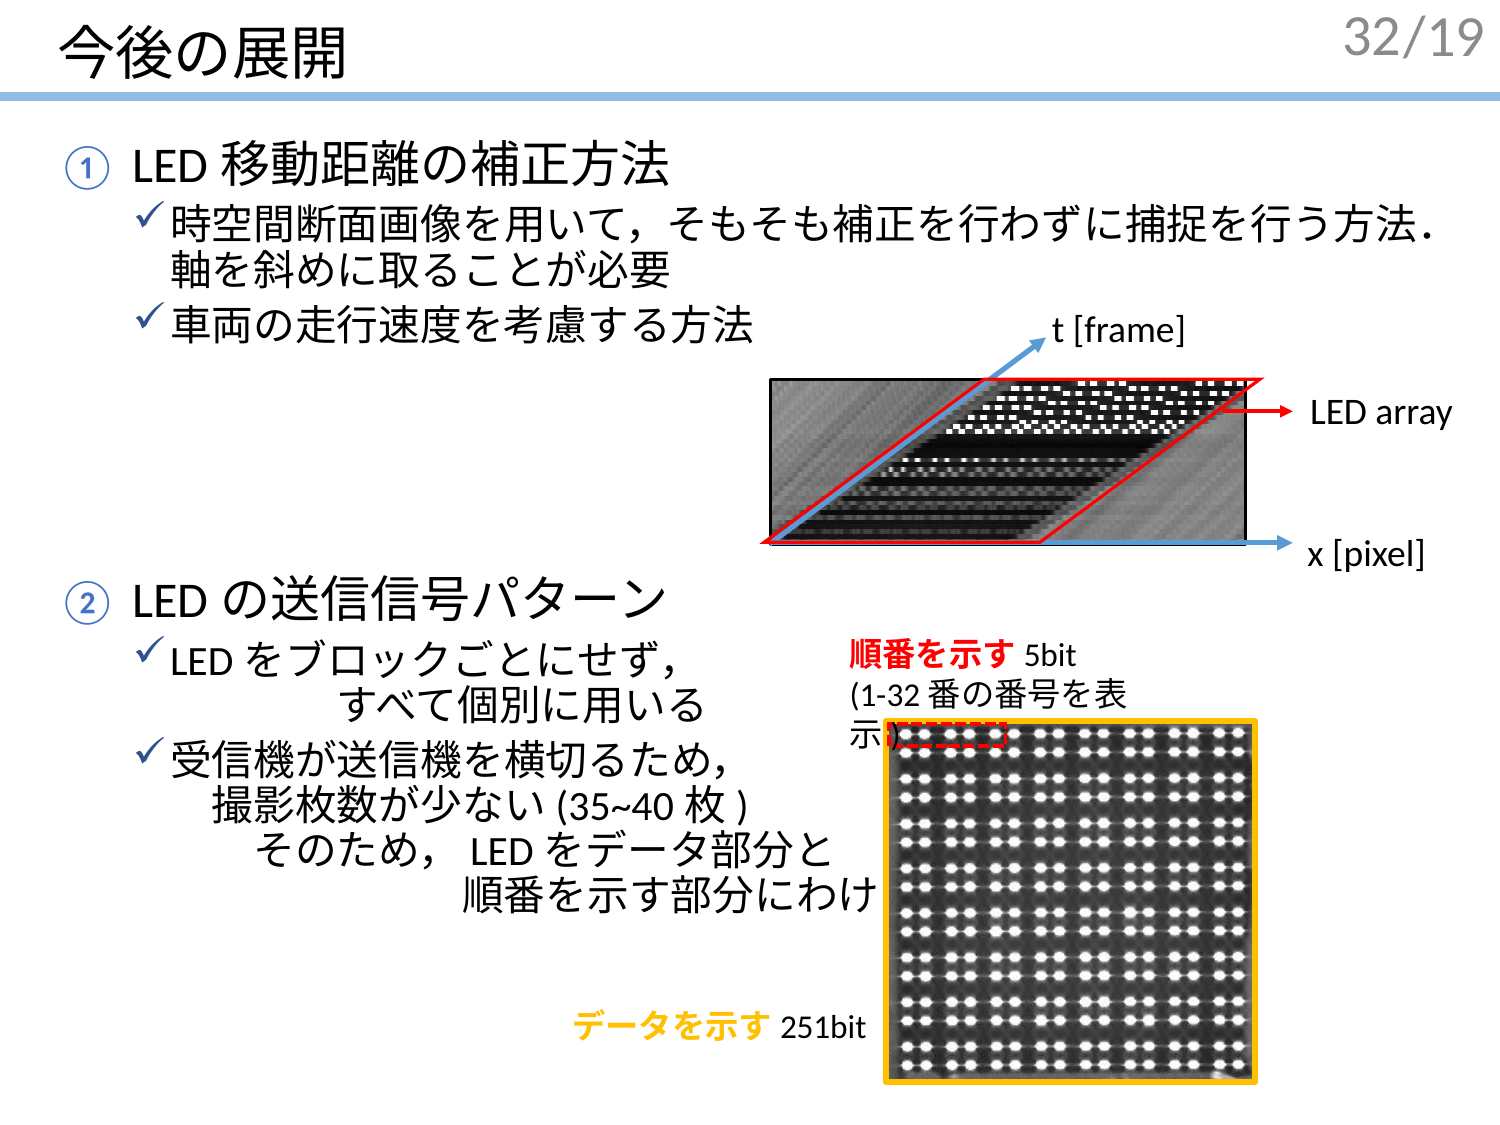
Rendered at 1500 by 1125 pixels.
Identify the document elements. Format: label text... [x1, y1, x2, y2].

text_box LED array [1295, 379, 1500, 439]
text_box [761, 537, 769, 544]
text_box データを示す251bit [503, 998, 882, 1053]
title 今後の展開 [42, 0, 1458, 112]
text_box x [pixel] [1292, 521, 1500, 582]
slide_number 32 [1078, 2, 1417, 63]
text_box t [frame] [1037, 297, 1271, 358]
text_box 順番を示す5bit (1-32番の番号を表示) [834, 625, 1190, 761]
list LED移動距離の補正方法 時空間断面画像を用いて，そもそも補正を行わずに捕捉を行う方法．軸を斜めに取ることが必要 車両の走行速度を考慮する方法 LEDの送信信号パターン LEDをブロックごとにせず， すべて個別に用いる 受信機が送信機を横切るため， 撮影枚数が少ない(35~40枚) そのため，LEDをデータ部分と 順番を示す部分にわける [42, 132, 1458, 1014]
picture [888, 724, 1253, 1079]
picture [1047, 381, 1244, 542]
text_box [1047, 378, 1263, 393]
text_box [769, 337, 1047, 542]
